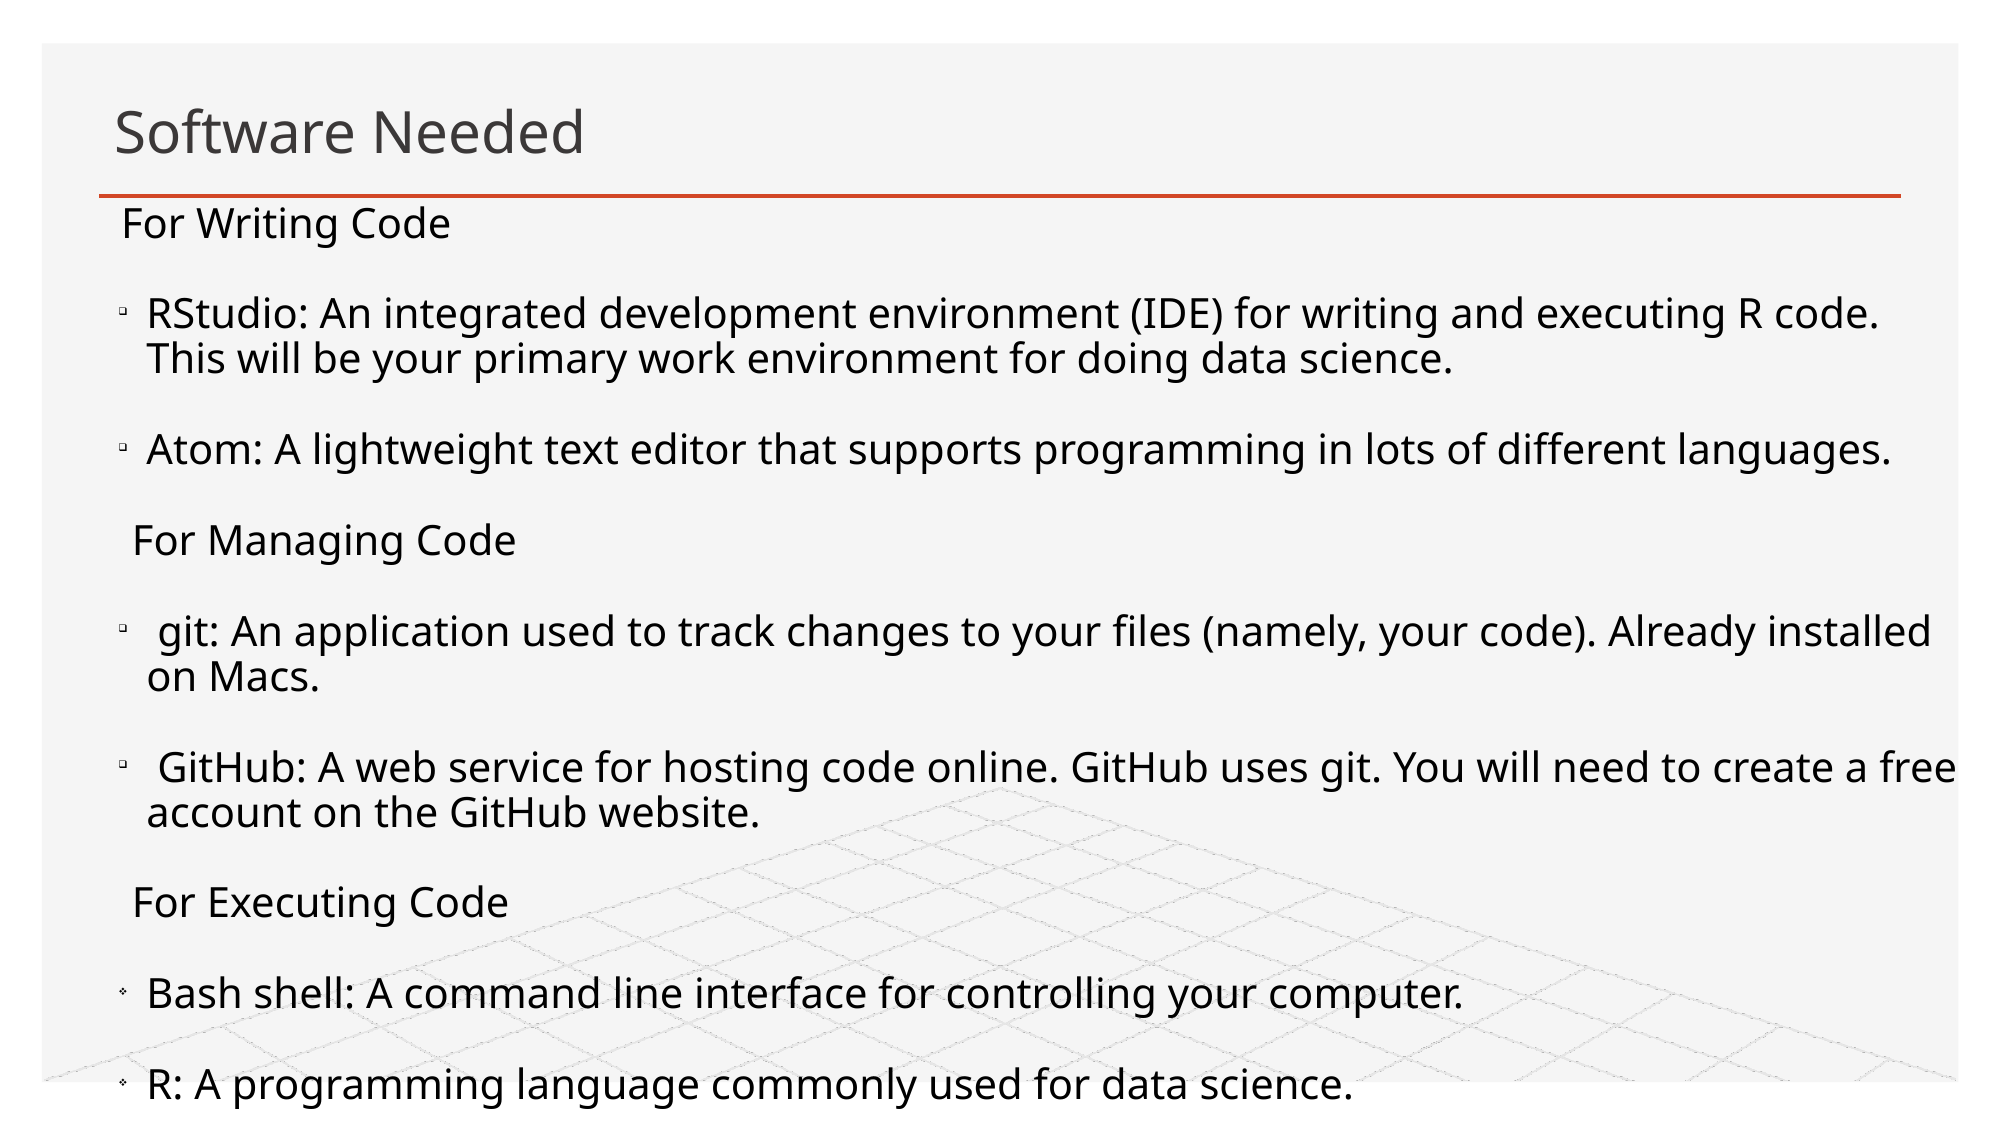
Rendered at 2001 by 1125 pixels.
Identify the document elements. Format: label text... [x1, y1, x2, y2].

list For Writing Code RStudio: An integrated development environment (IDE) for writing and executing R code. This will be your primary work environment for doing data science. Atom: A lightweight text editor that supports programming in lots of different languages. For Managing Code git: An application used to track changes to your files (namely, your code). Already installed on Macs. GitHub: A web service for hosting code online. GitHub uses git. You will need to create a free account on the GitHub website. For Executing Code Bash shell: A command line interface for controlling your computer. R: A programming language commonly used for data science. [103, 194, 1979, 1030]
title Software Needed [99, 73, 1901, 197]
picture [44, 787, 1956, 1081]
